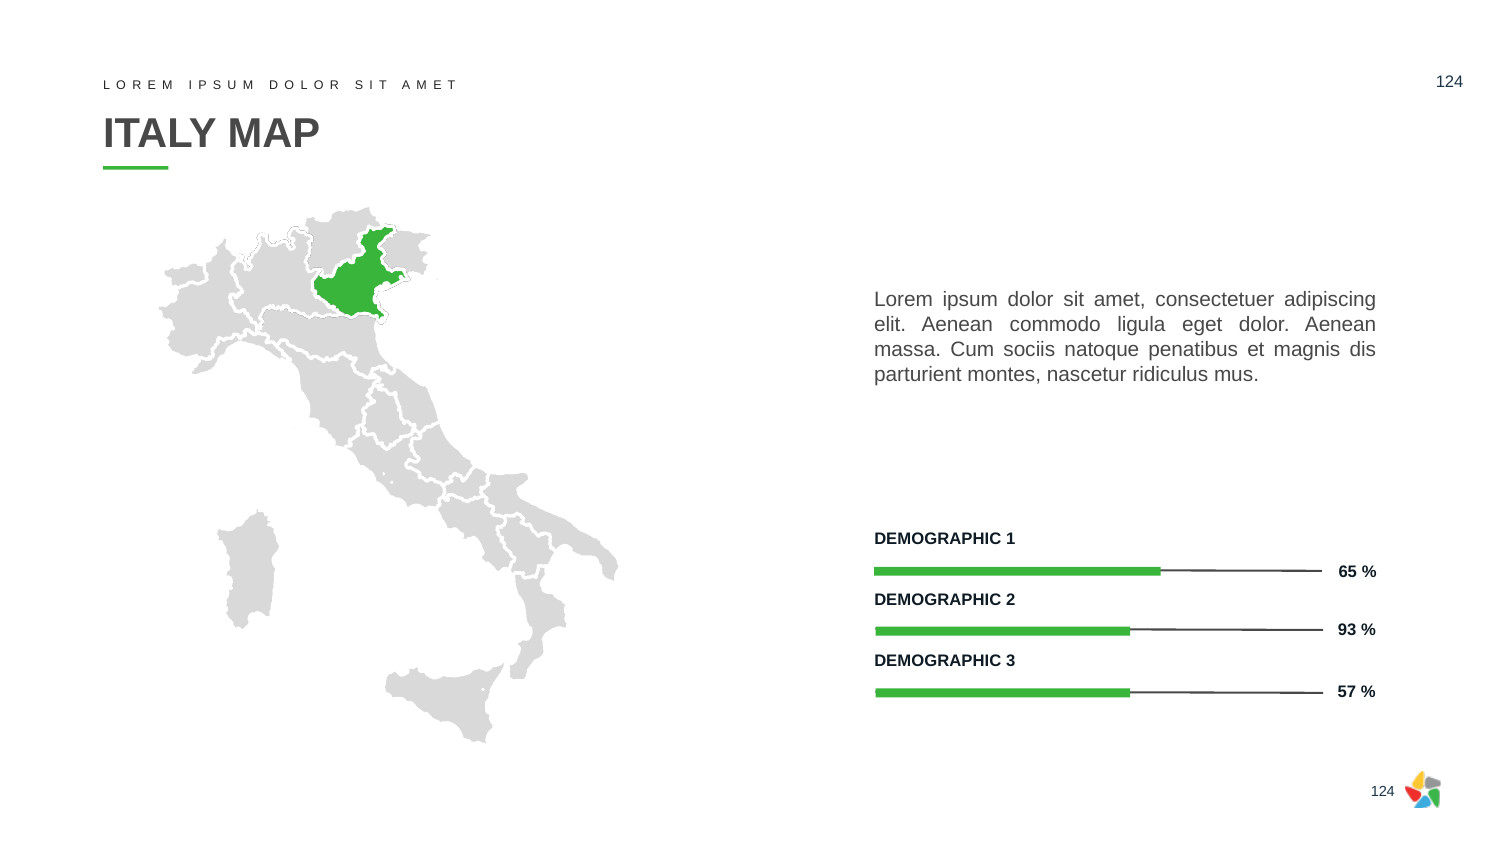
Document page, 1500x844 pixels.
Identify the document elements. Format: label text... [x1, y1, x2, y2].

text_box 65 % [1338, 560, 1377, 581]
text_box [875, 687, 1131, 691]
slide_number 124 [1435, 71, 1500, 96]
text_box DEMOGRAPHIC 2 [874, 588, 1016, 609]
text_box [155, 203, 621, 791]
text_box [873, 566, 1162, 577]
text_box 57 % [1337, 681, 1376, 702]
text_box 93 % [1337, 618, 1376, 639]
text_box DEMOGRAPHIC 1 [874, 527, 1016, 548]
text_box [875, 630, 1131, 637]
text_box Lorem ipsum dolor sit amet, consectetuer adipiscing elit. Aenean commodo ligula eget dolor. Aenean massa. Cum sociis natoque penatibus et magnis dis parturient montes, nascetur ridiculus mus. [874, 285, 1376, 386]
title ITALY MAP [103, 103, 1397, 158]
text_box LOREM IPSUM DOLOR SIT AMET [103, 77, 1179, 93]
text_box DEMOGRAPHIC 3 [874, 649, 1016, 670]
text_box [875, 693, 1131, 698]
